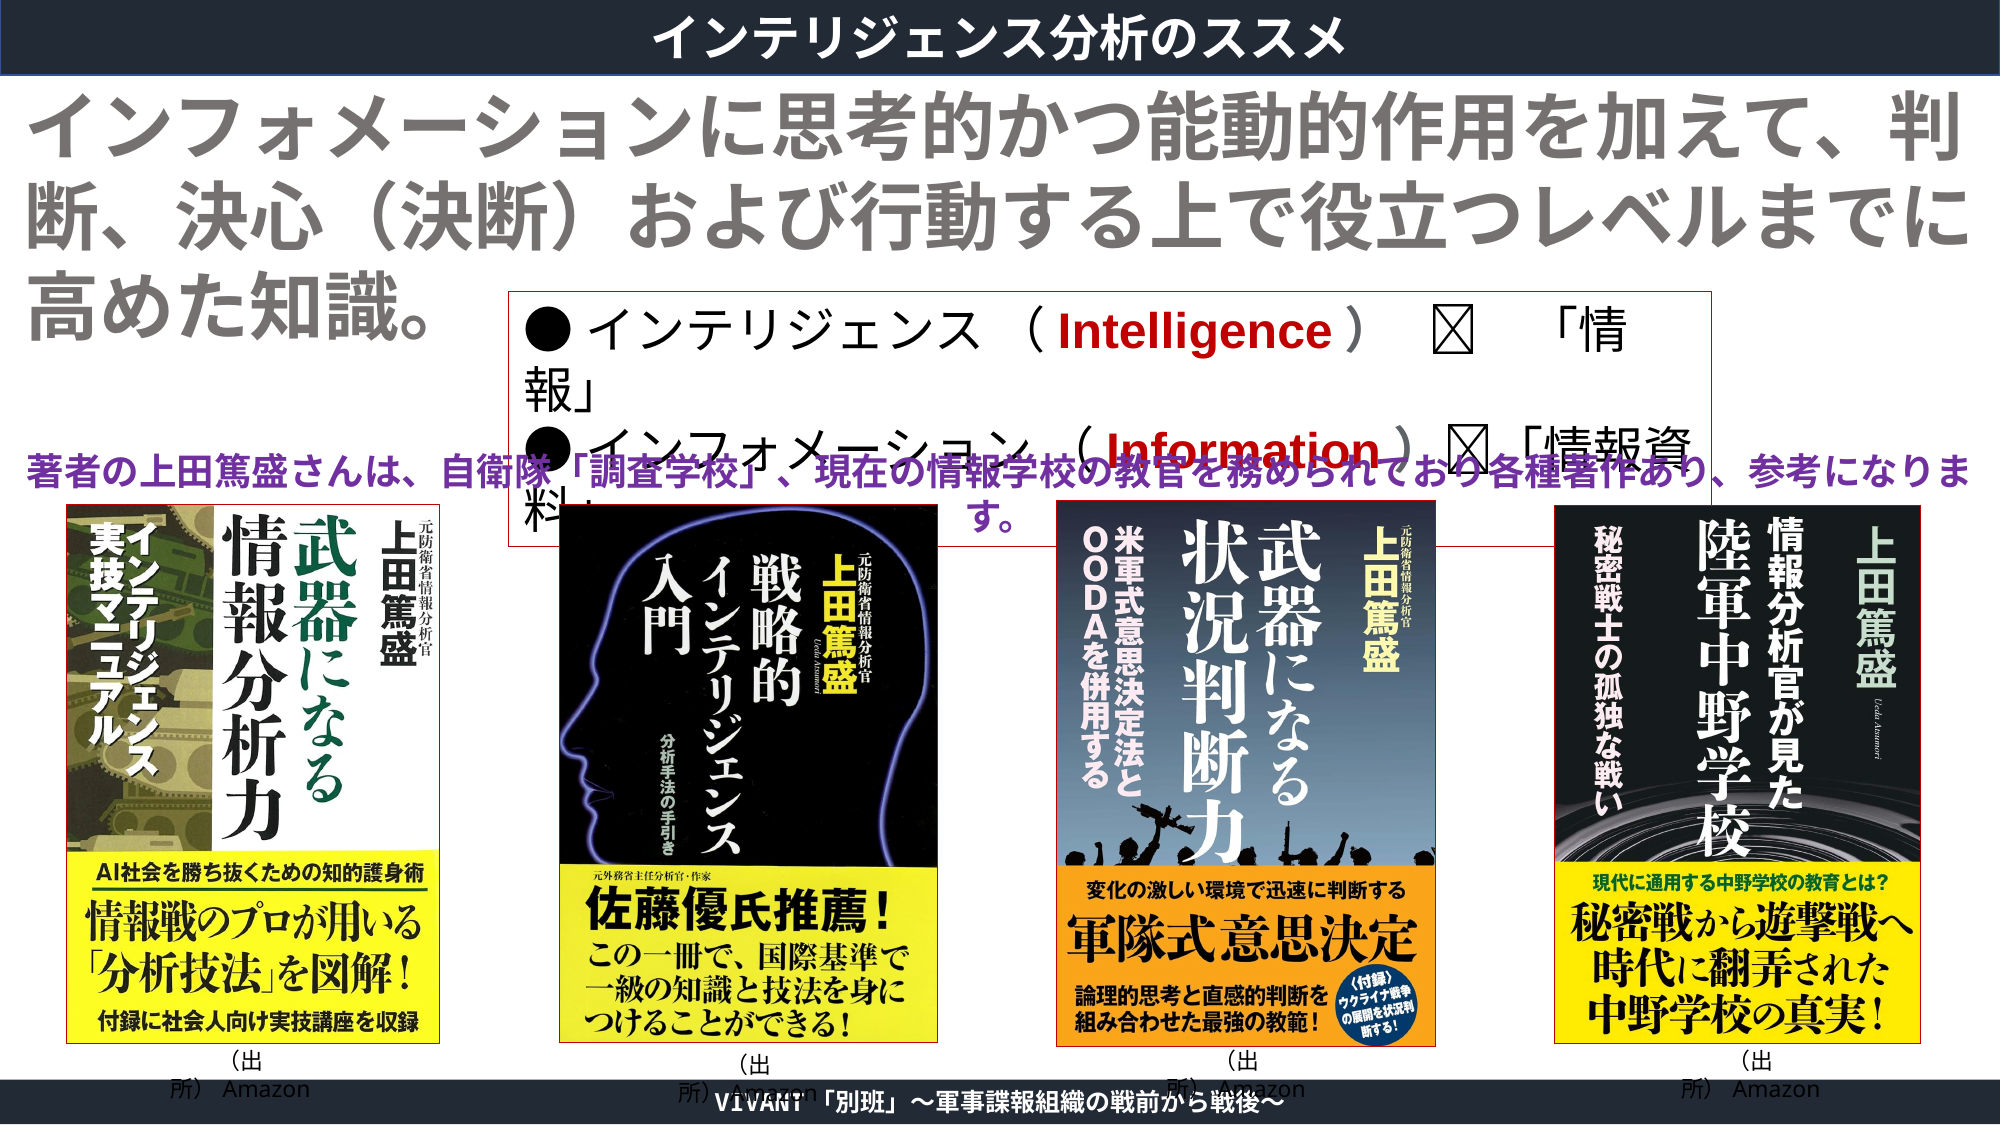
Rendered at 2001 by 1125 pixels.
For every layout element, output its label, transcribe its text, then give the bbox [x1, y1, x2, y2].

picture [1554, 505, 1921, 1044]
text_box （出所）Amazon [1646, 1044, 1856, 1109]
picture [1056, 500, 1436, 1047]
text_box 著者の上田篤盛さんは、自衛隊「調査学校」、現在の情報学校の教官を務められており各種著作あり、参考になります。 [0, 440, 2000, 546]
text_box （出所）Amazon [643, 1043, 853, 1114]
text_box インフォメーションに思考的かつ能動的作用を加えて、判断、決心（決断）および行動する上で役立つレベルまでに高めた知識。 [9, 71, 2000, 357]
picture [559, 504, 938, 1043]
text_box ●インテリジェンス （Intelligence）  「情報」 ●インフォメーション （Information）「情報資料」 [508, 291, 1712, 440]
text_box （出所）Amazon [136, 1045, 346, 1109]
text_box （出所）Amazon [1131, 1047, 1341, 1109]
text_box VIVANT「別班」～軍事諜報組織の戦前から戦後～ [0, 1079, 2000, 1125]
text_box インテリジェンス分析のススメ [0, 0, 2000, 76]
picture [66, 504, 440, 1045]
